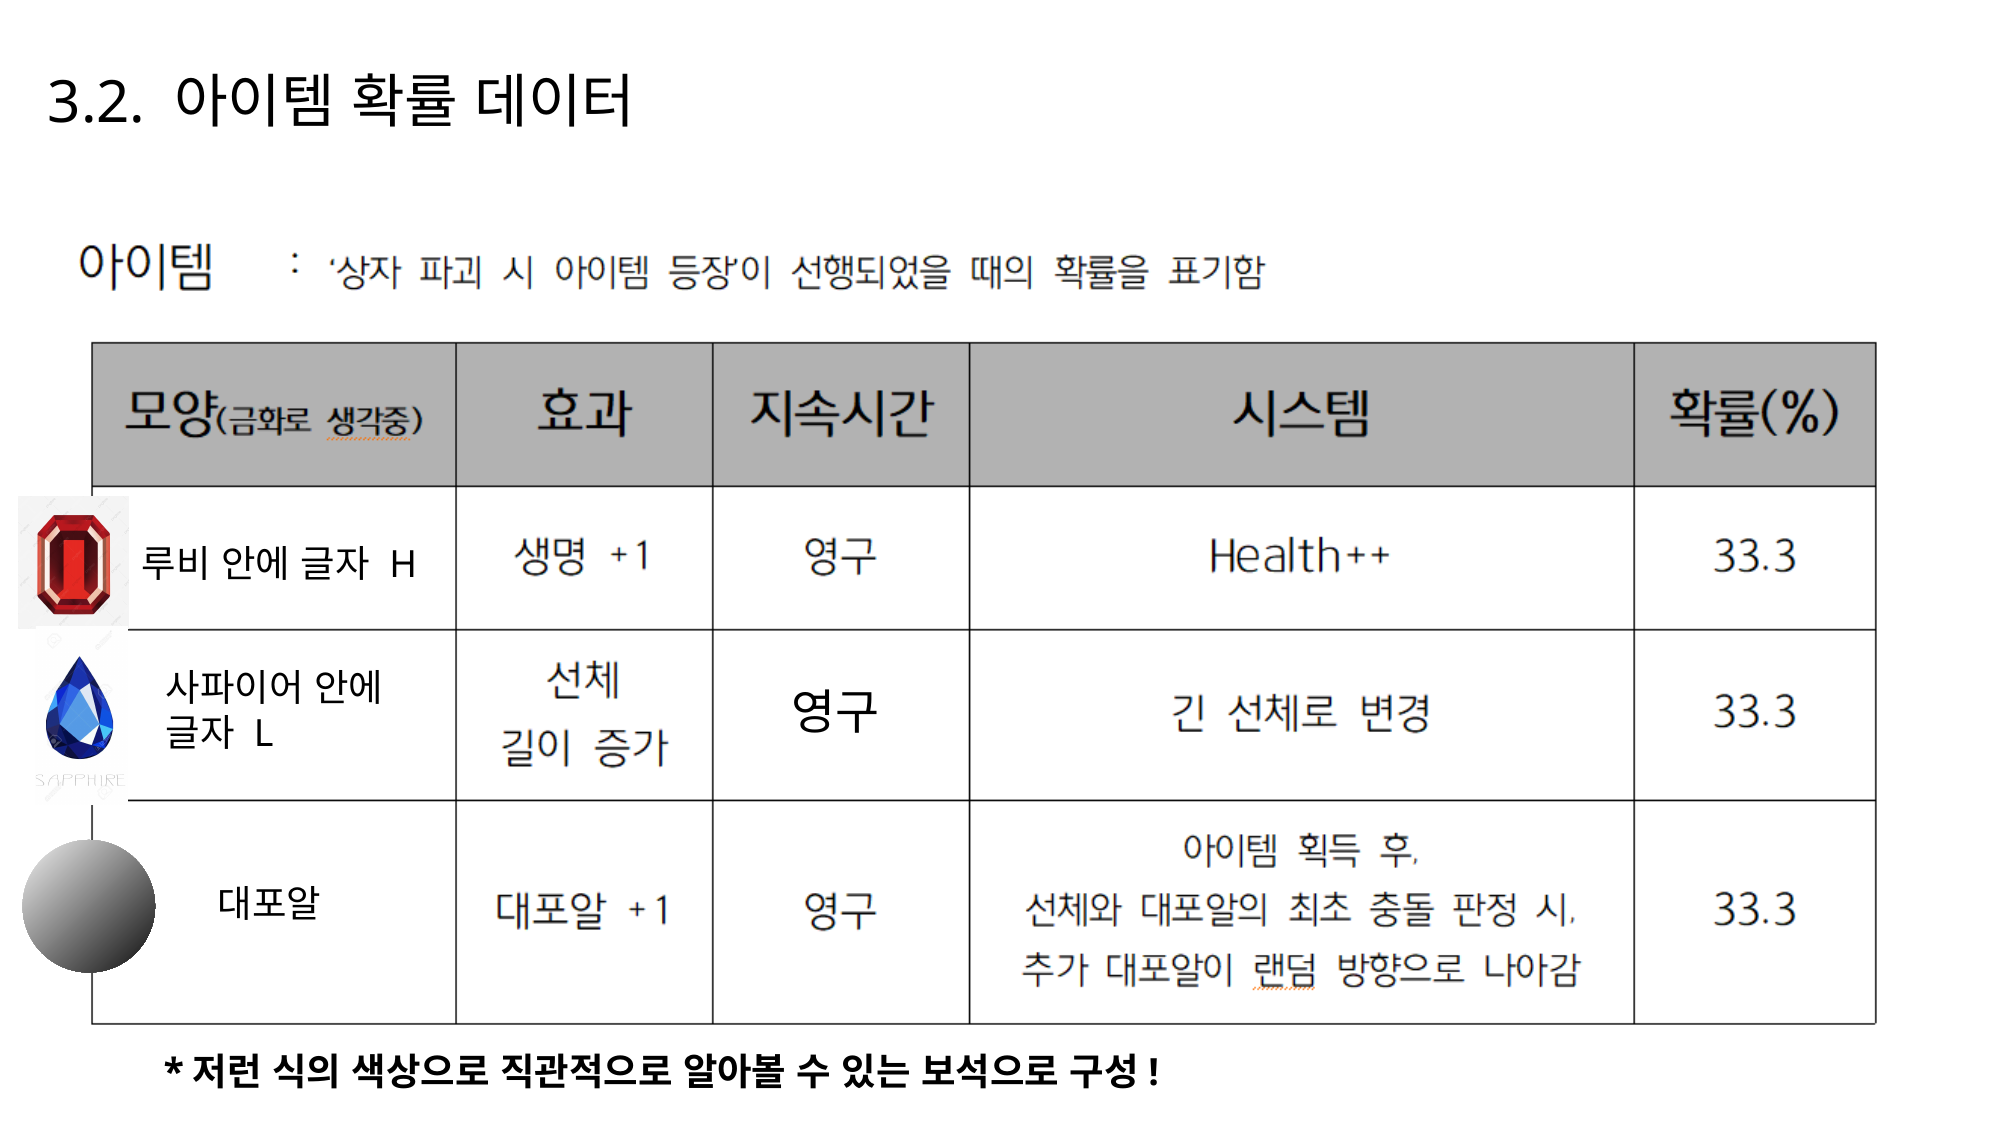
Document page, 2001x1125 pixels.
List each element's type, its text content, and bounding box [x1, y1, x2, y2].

text_box 3.2. 아이템 확률 데이터 [33, 56, 650, 141]
text_box *저런 식의 색상으로 직관적으로 알아볼 수 있는 보석으로 구성! [148, 1040, 1175, 1101]
text_box [21, 840, 73, 972]
picture [18, 228, 1883, 1039]
